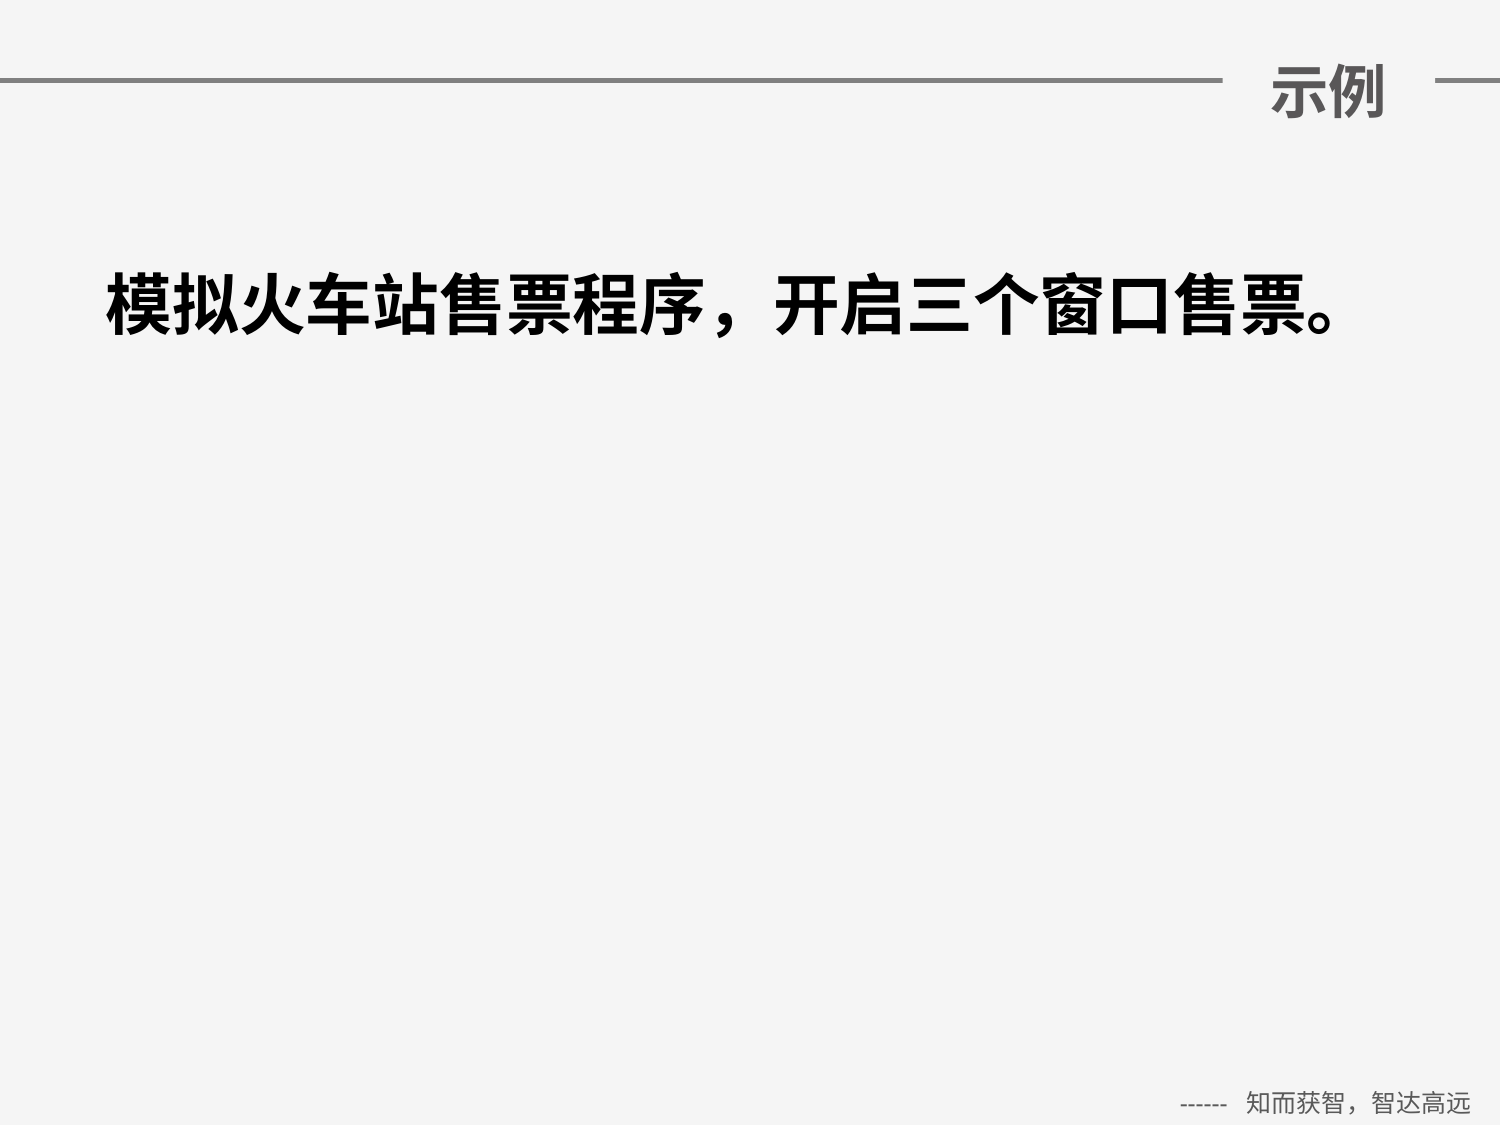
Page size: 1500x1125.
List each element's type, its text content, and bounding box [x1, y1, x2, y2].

title 示例 [1222, 42, 1436, 138]
text_box 模拟火车站售票程序，开启三个窗口售票。 [91, 255, 1391, 350]
